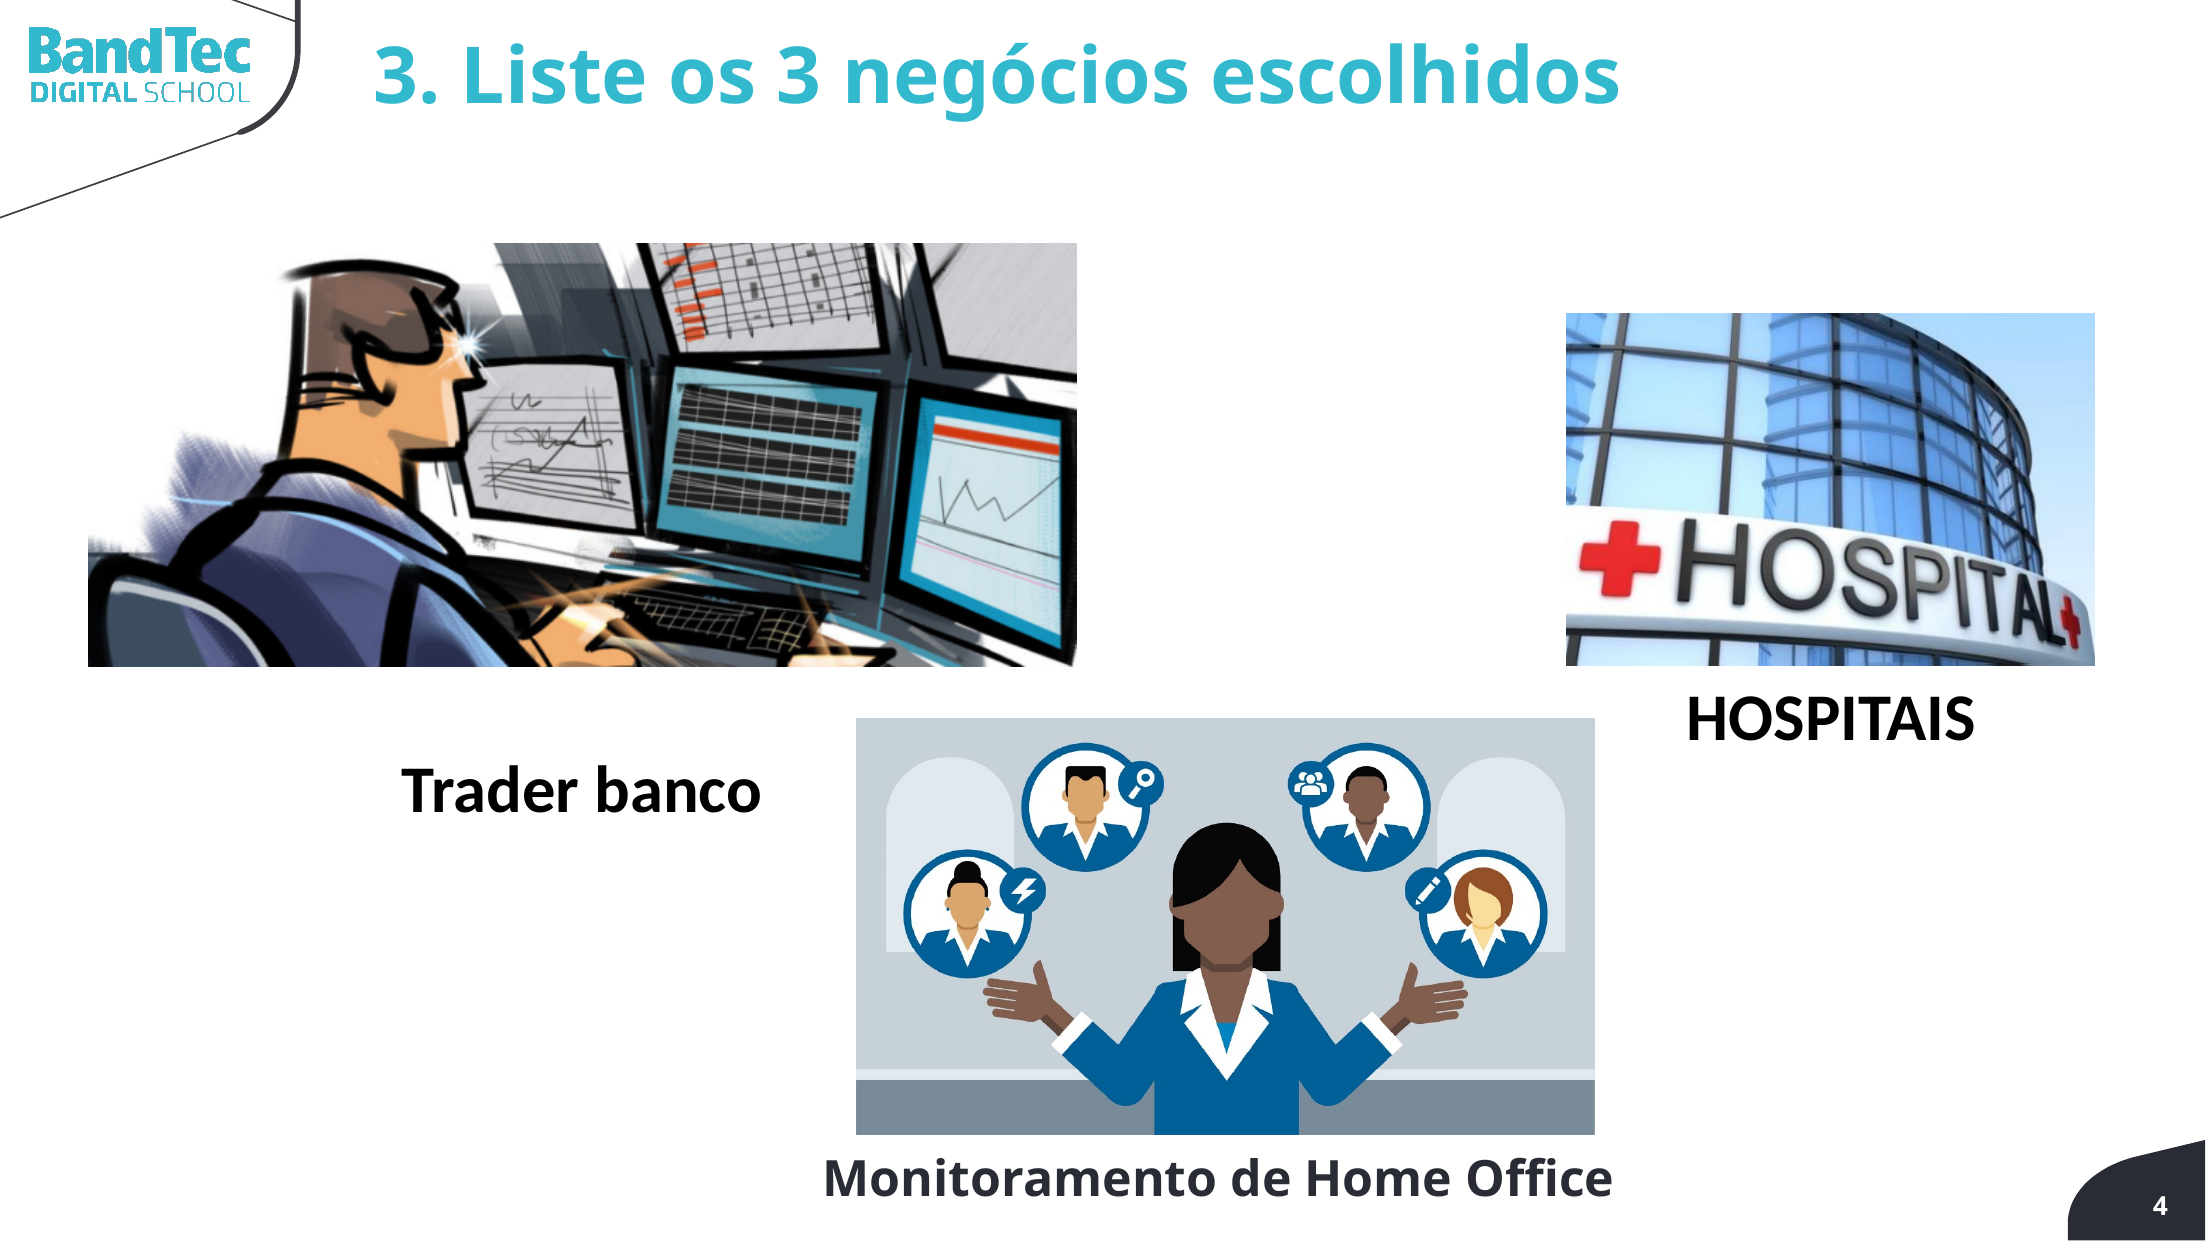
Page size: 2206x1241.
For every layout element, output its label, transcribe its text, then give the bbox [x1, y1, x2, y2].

picture [29, 27, 250, 110]
picture [1566, 313, 2095, 667]
list 3. Liste os 3 negócios escolhidos [358, 17, 2128, 144]
picture [855, 718, 1595, 1135]
slide_number 4 [2067, 1186, 2172, 1223]
picture [88, 243, 1077, 667]
text_box HOSPITAIS [1672, 675, 1992, 761]
text_box Trader banco [386, 738, 778, 833]
text_box Monitoramento de Home Office [807, 1138, 1643, 1214]
